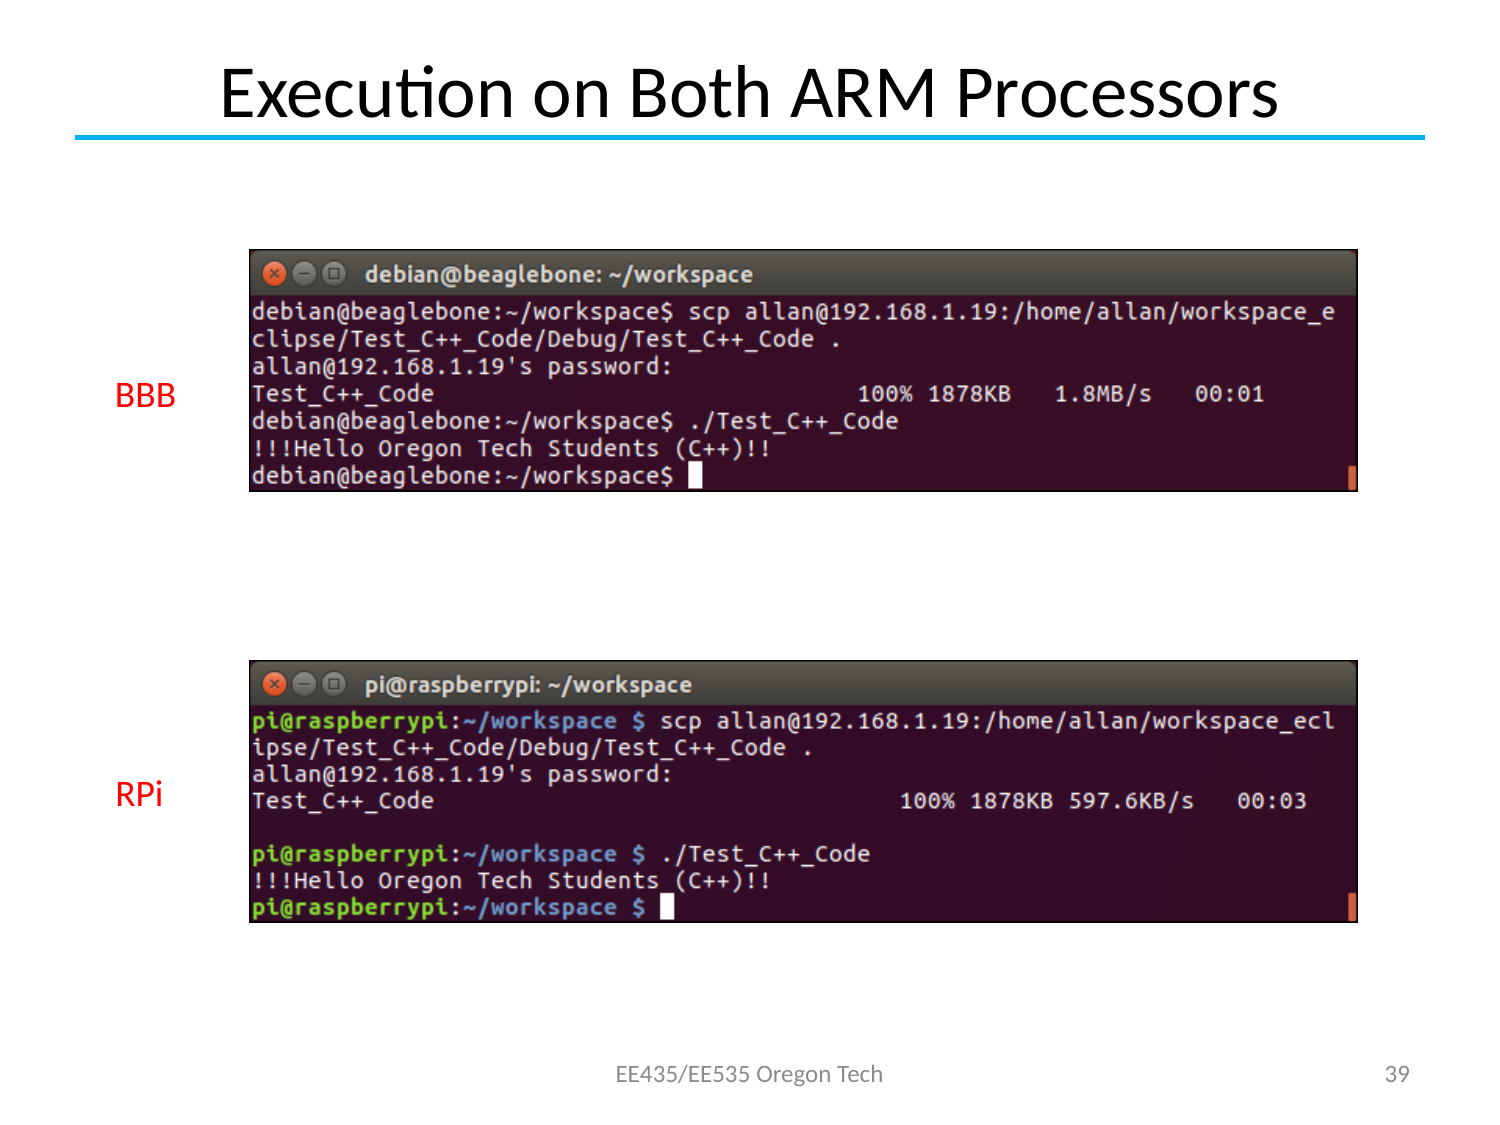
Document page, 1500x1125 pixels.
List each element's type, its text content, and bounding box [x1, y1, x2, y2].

picture [249, 659, 1359, 923]
slide_number 39 [1074, 1042, 1425, 1103]
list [249, 249, 1359, 492]
text_box BBB [100, 362, 192, 423]
footer EE435/EE535 Oregon Tech [512, 1042, 988, 1103]
title Execution on Both ARM Processors [75, 45, 1425, 130]
text_box RPi [100, 761, 179, 821]
